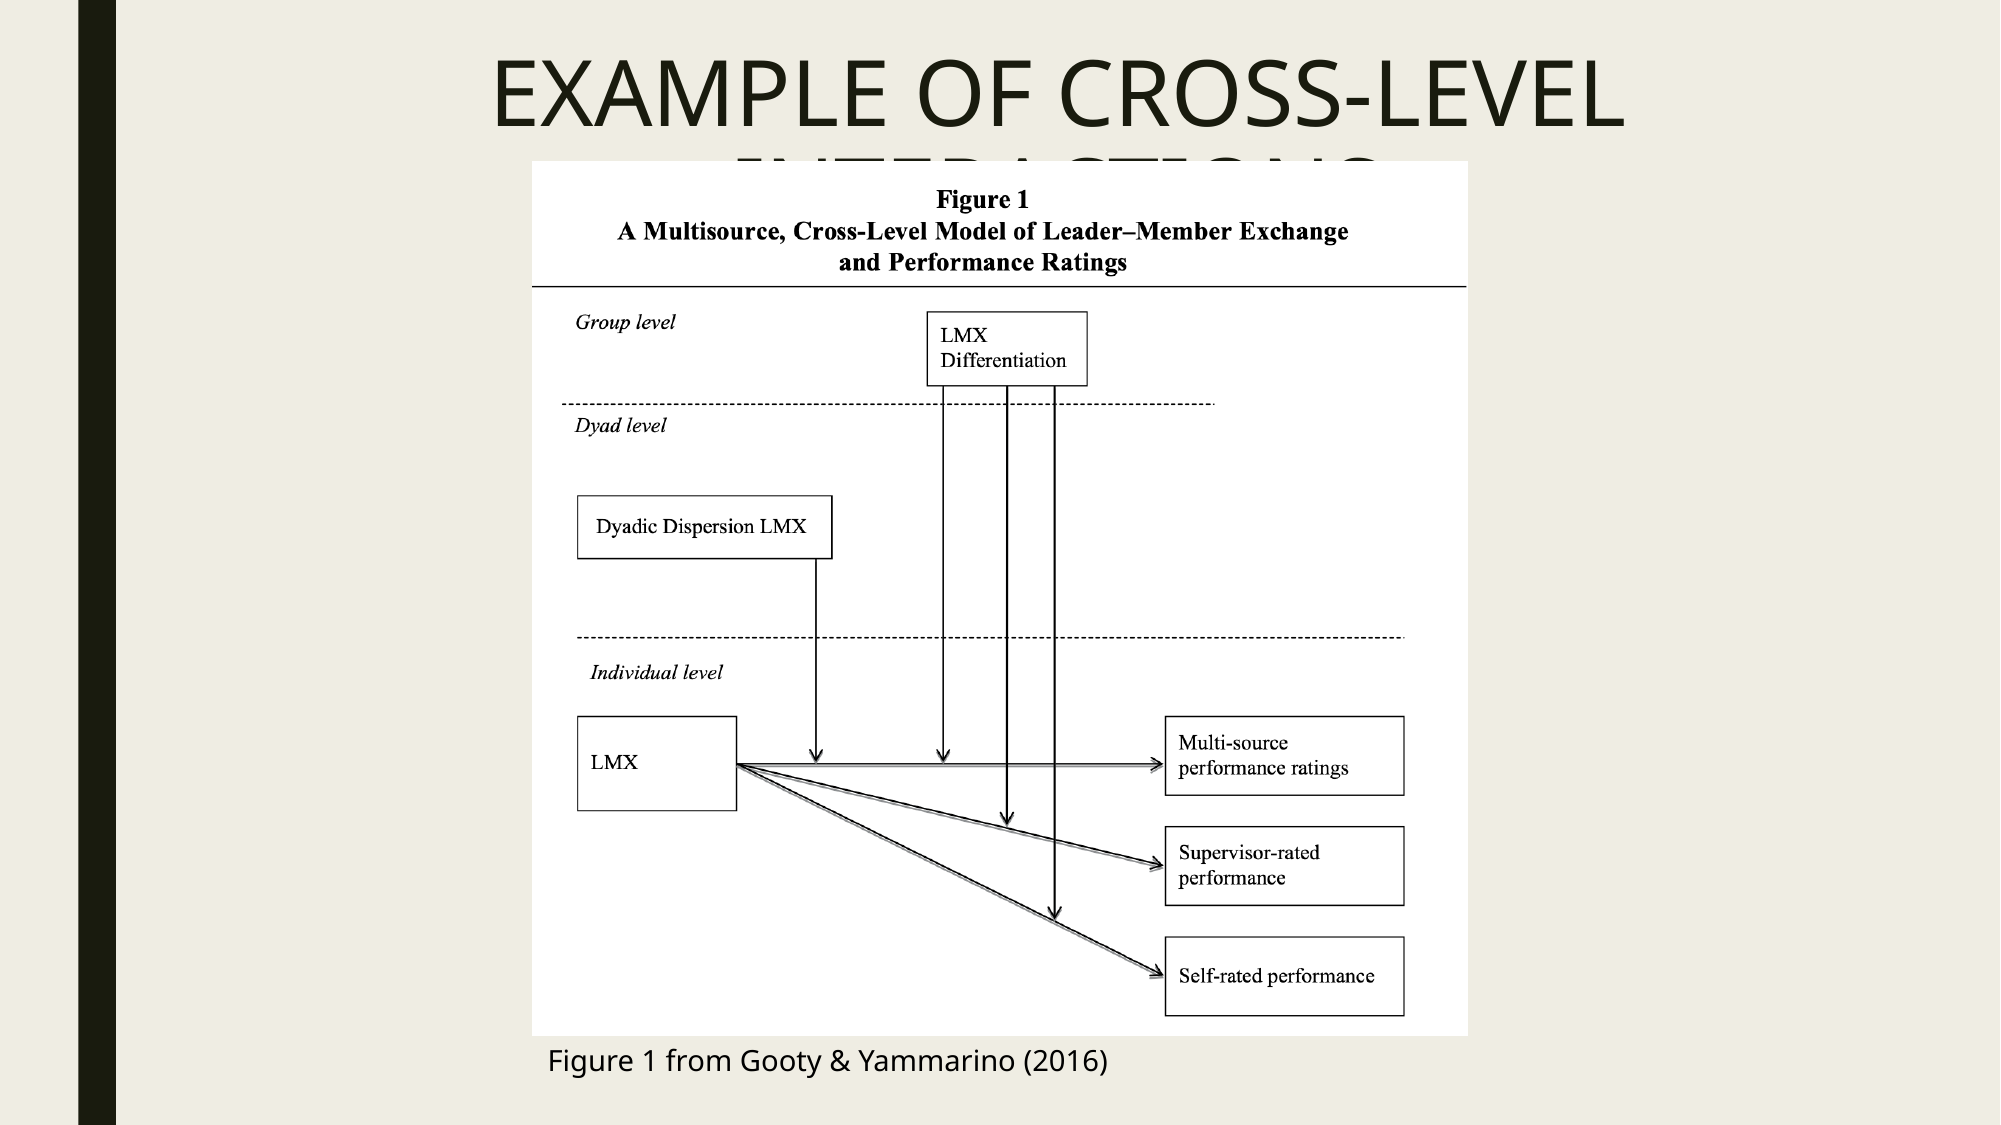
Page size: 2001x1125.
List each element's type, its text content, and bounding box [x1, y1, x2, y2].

title EXAMPLE OF CROSS-LEVEL INTERACTIONS [160, 40, 1957, 285]
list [532, 161, 1468, 1036]
text_box Figure 1 from Gooty & Yammarino (2016) [532, 1036, 1361, 1086]
